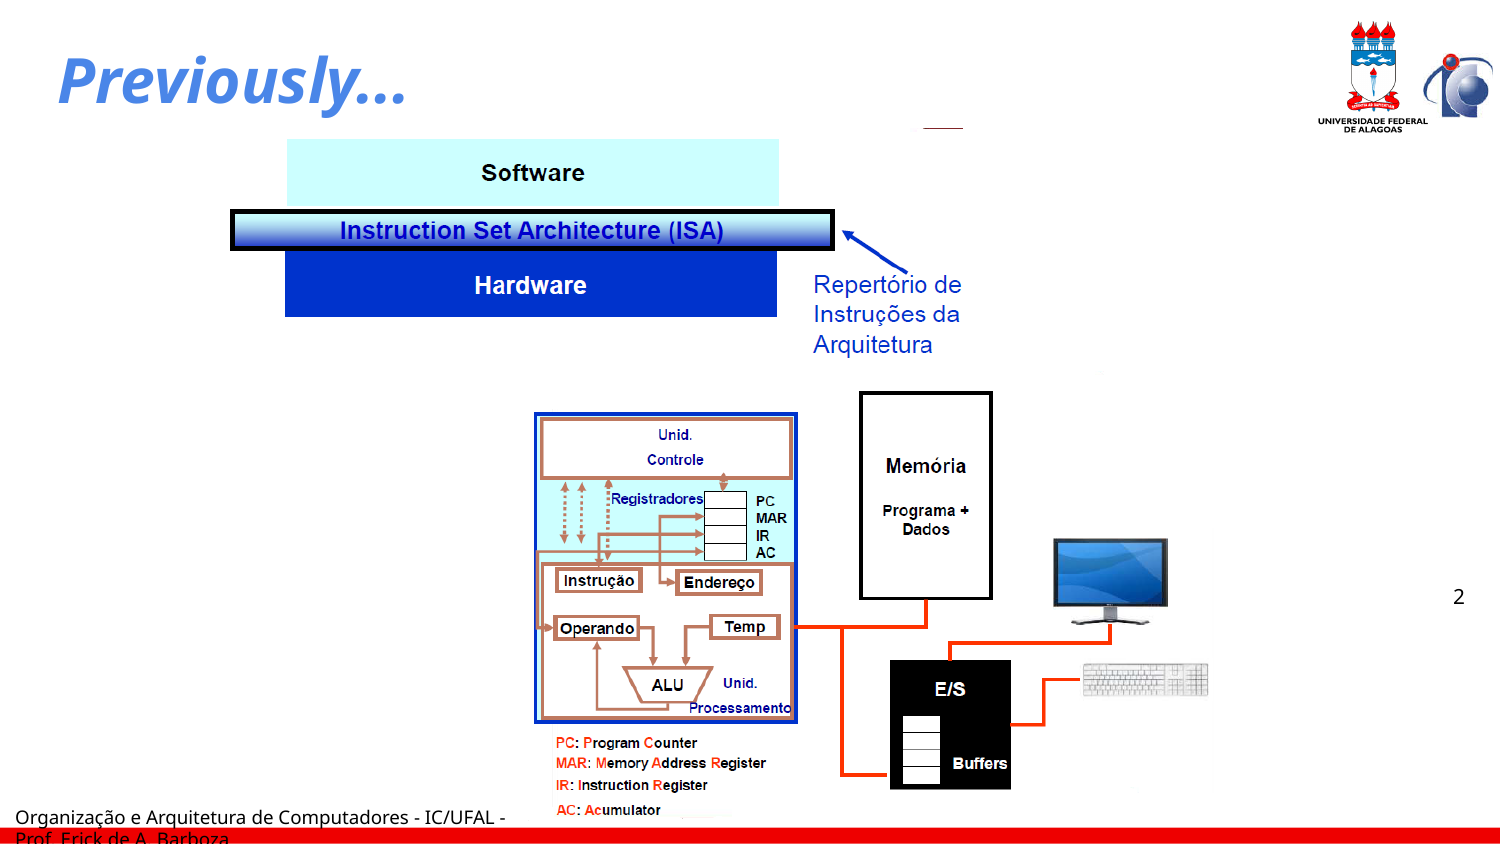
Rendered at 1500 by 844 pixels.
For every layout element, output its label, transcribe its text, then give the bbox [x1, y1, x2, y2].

title Previously... [42, 25, 1327, 94]
picture [210, 128, 963, 361]
slide_number ‹#› [1389, 573, 1480, 623]
picture [1316, 18, 1493, 135]
picture [527, 371, 1215, 821]
